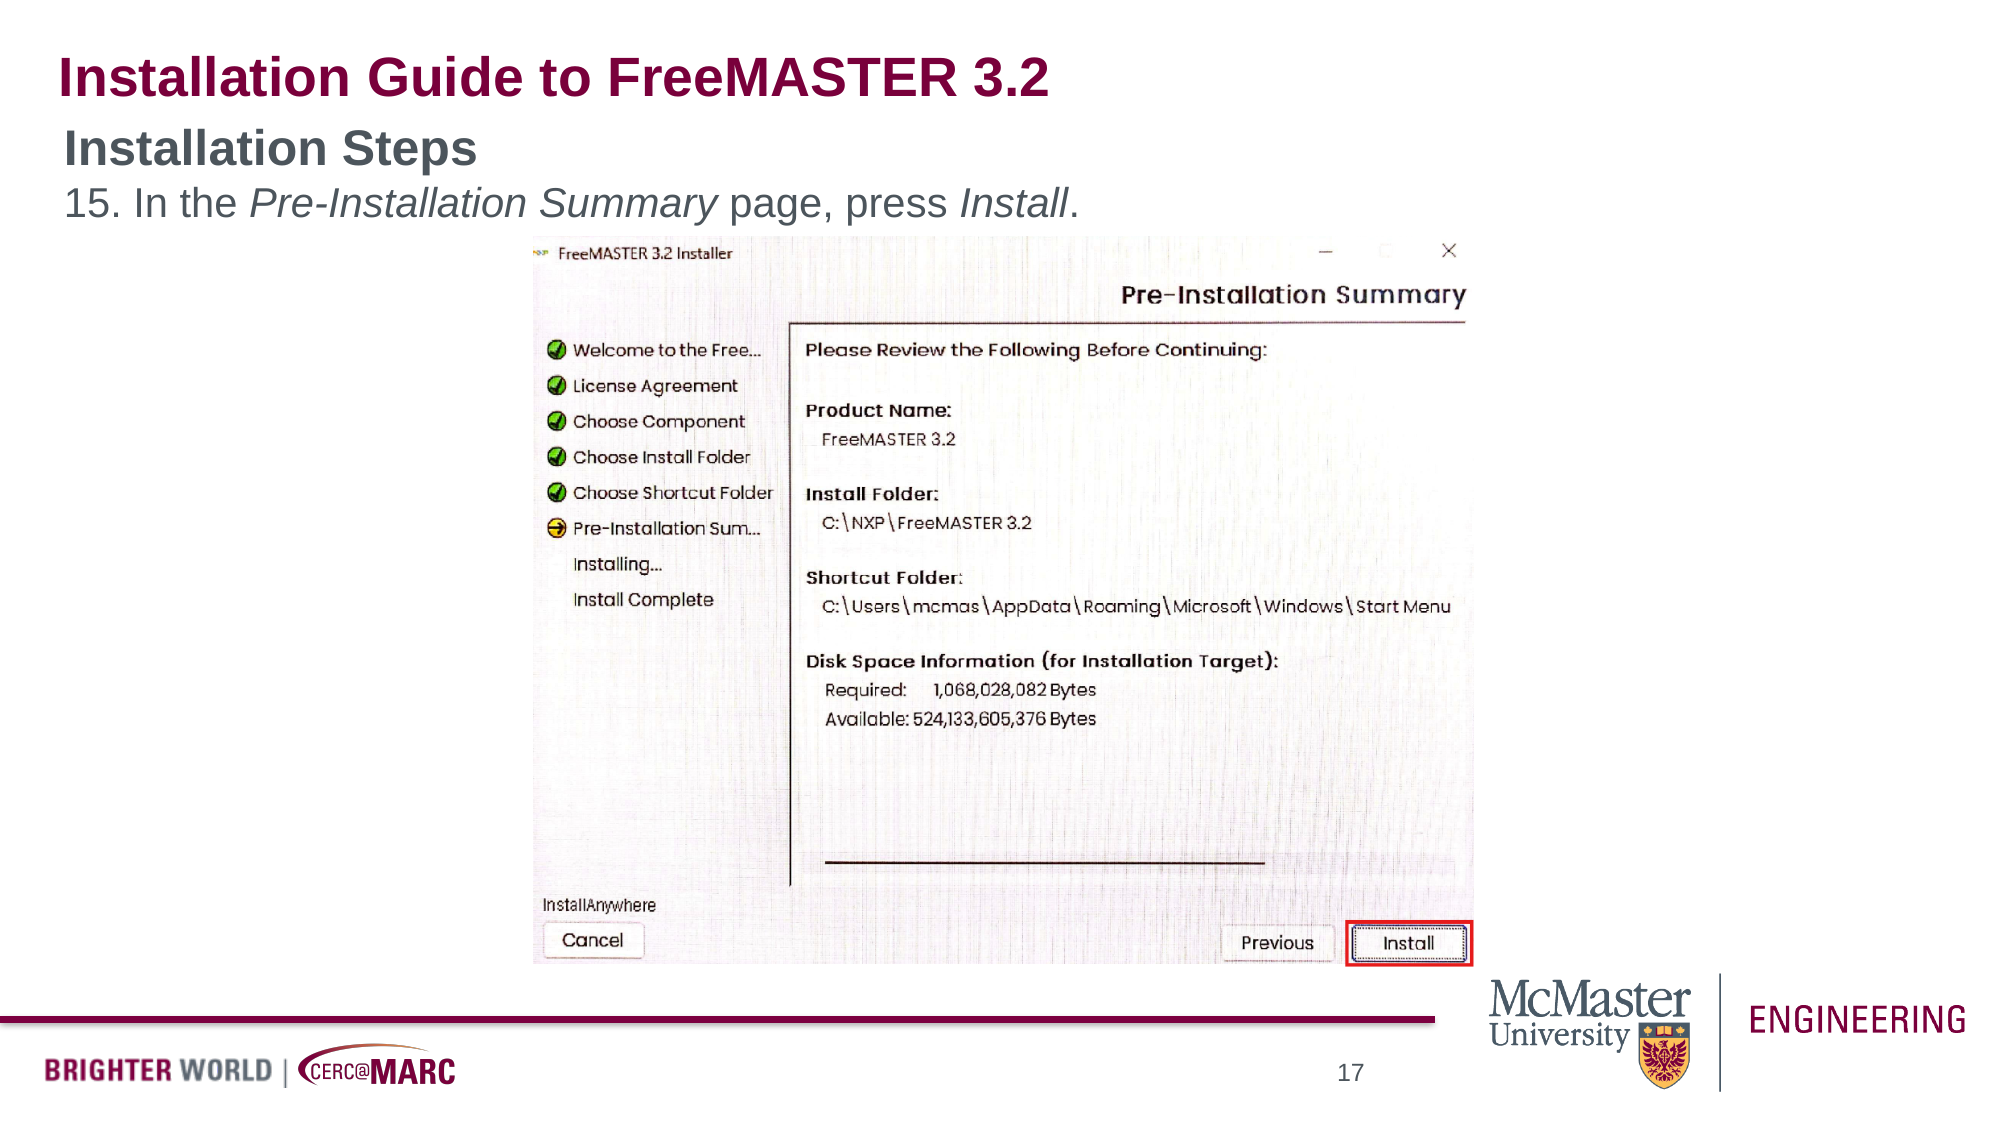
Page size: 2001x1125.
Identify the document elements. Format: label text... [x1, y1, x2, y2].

text_box Installation Steps 15. In the Pre-Installation Summary page, press Install. [43, 105, 1935, 286]
slide_number 17 [1260, 1041, 1365, 1101]
picture [43, 1031, 465, 1097]
title Installation Guide to FreeMASTER 3.2 [43, 0, 1965, 106]
picture [1488, 973, 1965, 1092]
picture [533, 235, 1474, 968]
